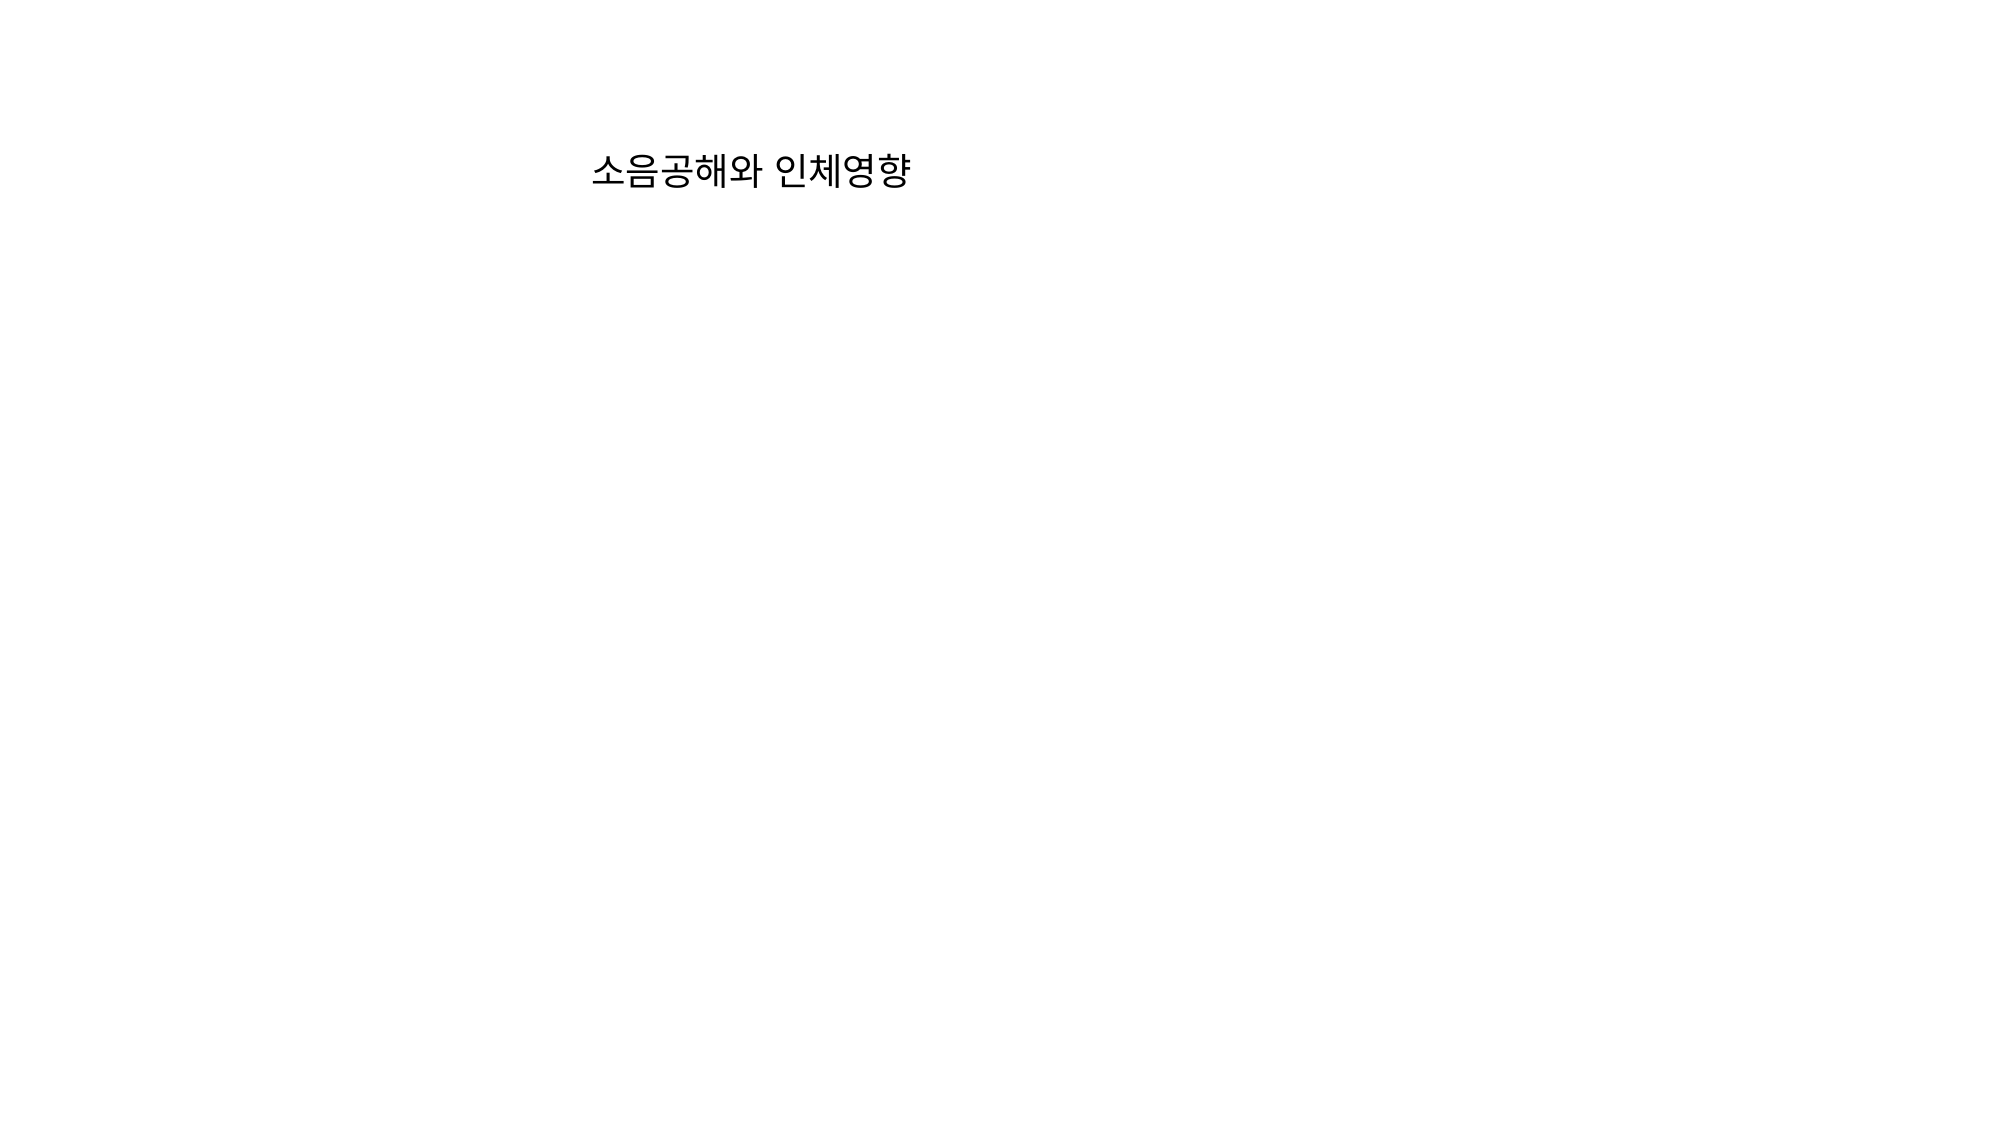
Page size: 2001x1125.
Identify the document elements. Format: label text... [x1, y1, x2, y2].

text_box 소음공해와 인체영향 [576, 140, 928, 201]
